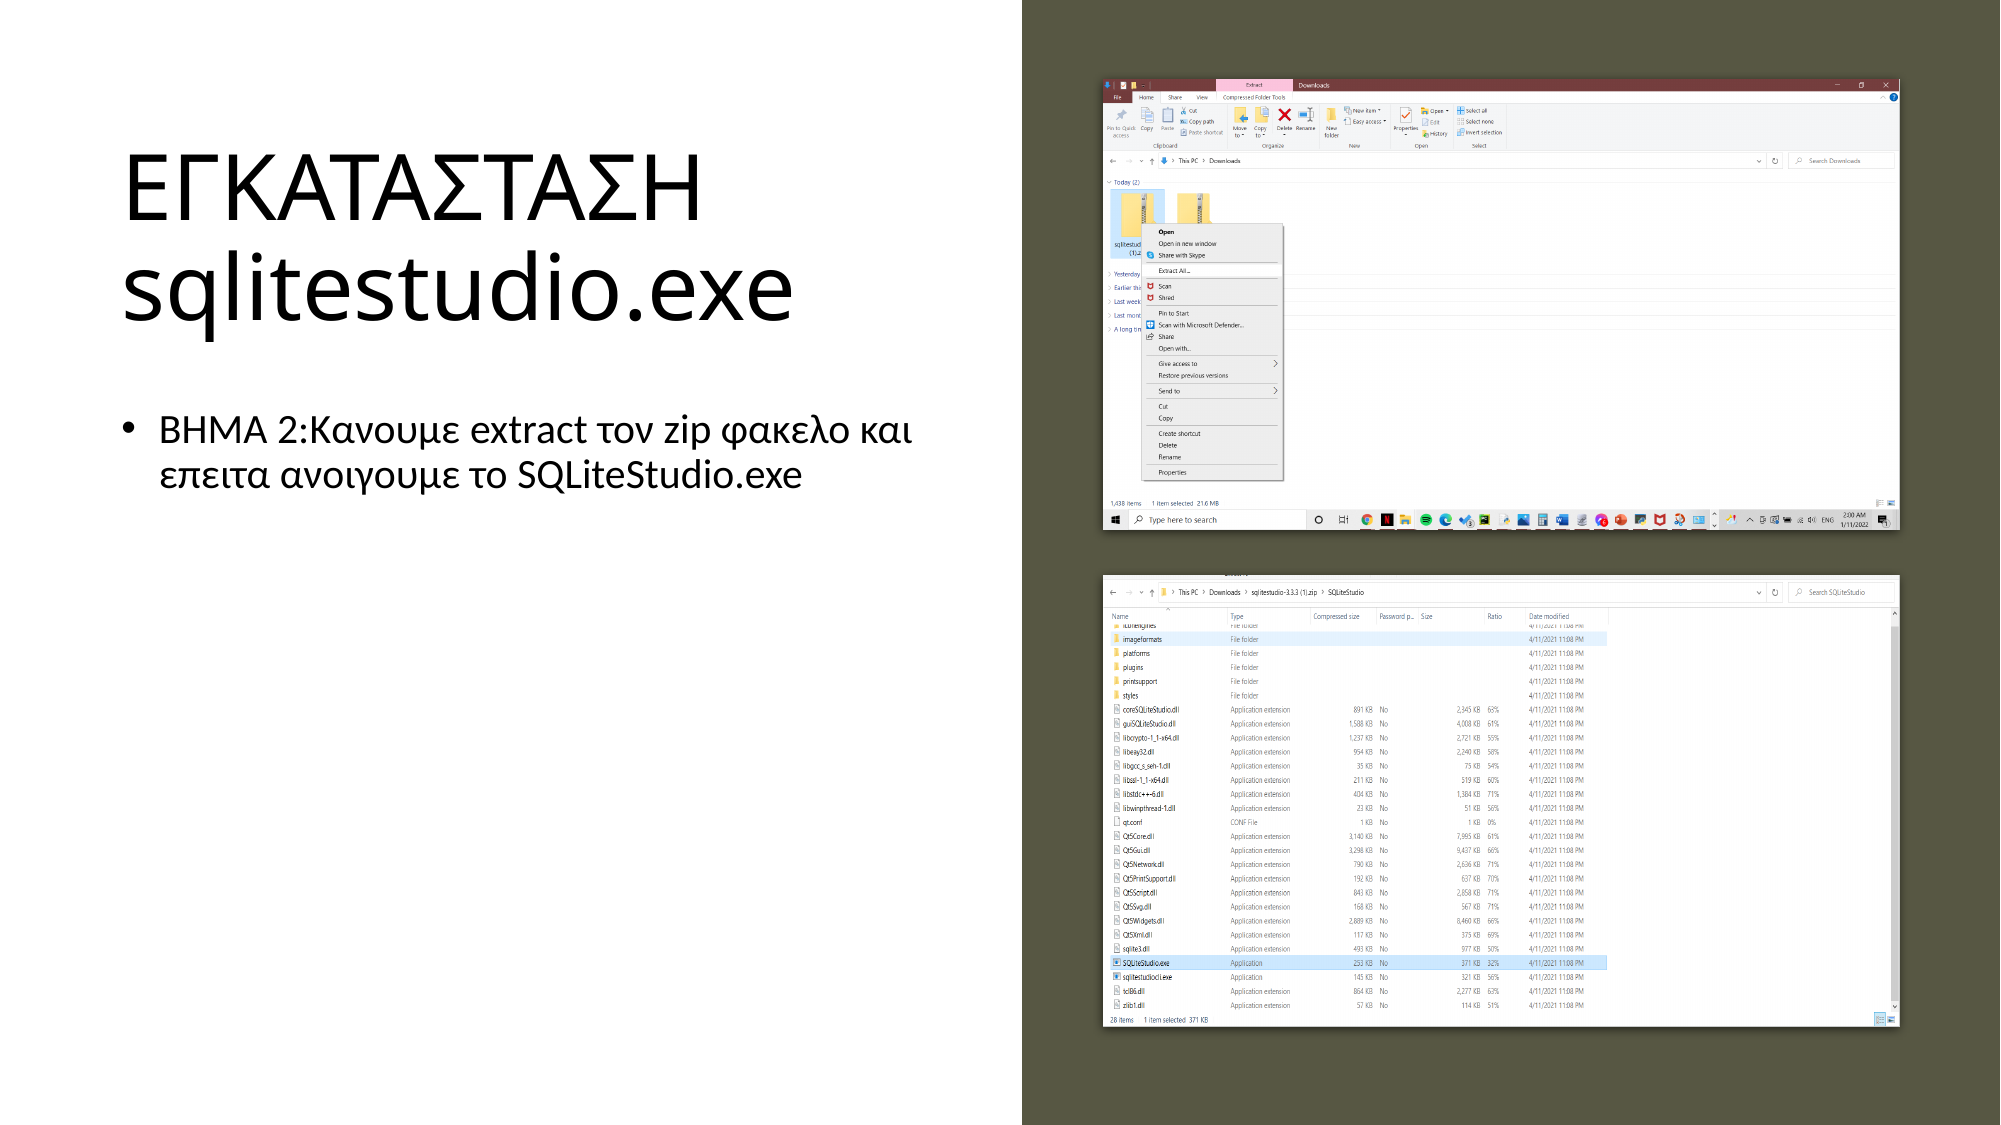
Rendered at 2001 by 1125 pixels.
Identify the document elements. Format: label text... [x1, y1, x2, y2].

title ΕΓΚΑΤΑΣΤΑΣΗ sqlitestudio.exe [106, 103, 944, 379]
text_box [1021, 0, 2000, 1125]
list ΒΗΜΑ 2:Κανουμε extract τον zip φακελο και επειτα ανοιγουμε το SQLiteStudio.exe [106, 399, 944, 1021]
picture [1103, 79, 1899, 530]
picture [1103, 575, 1899, 1026]
